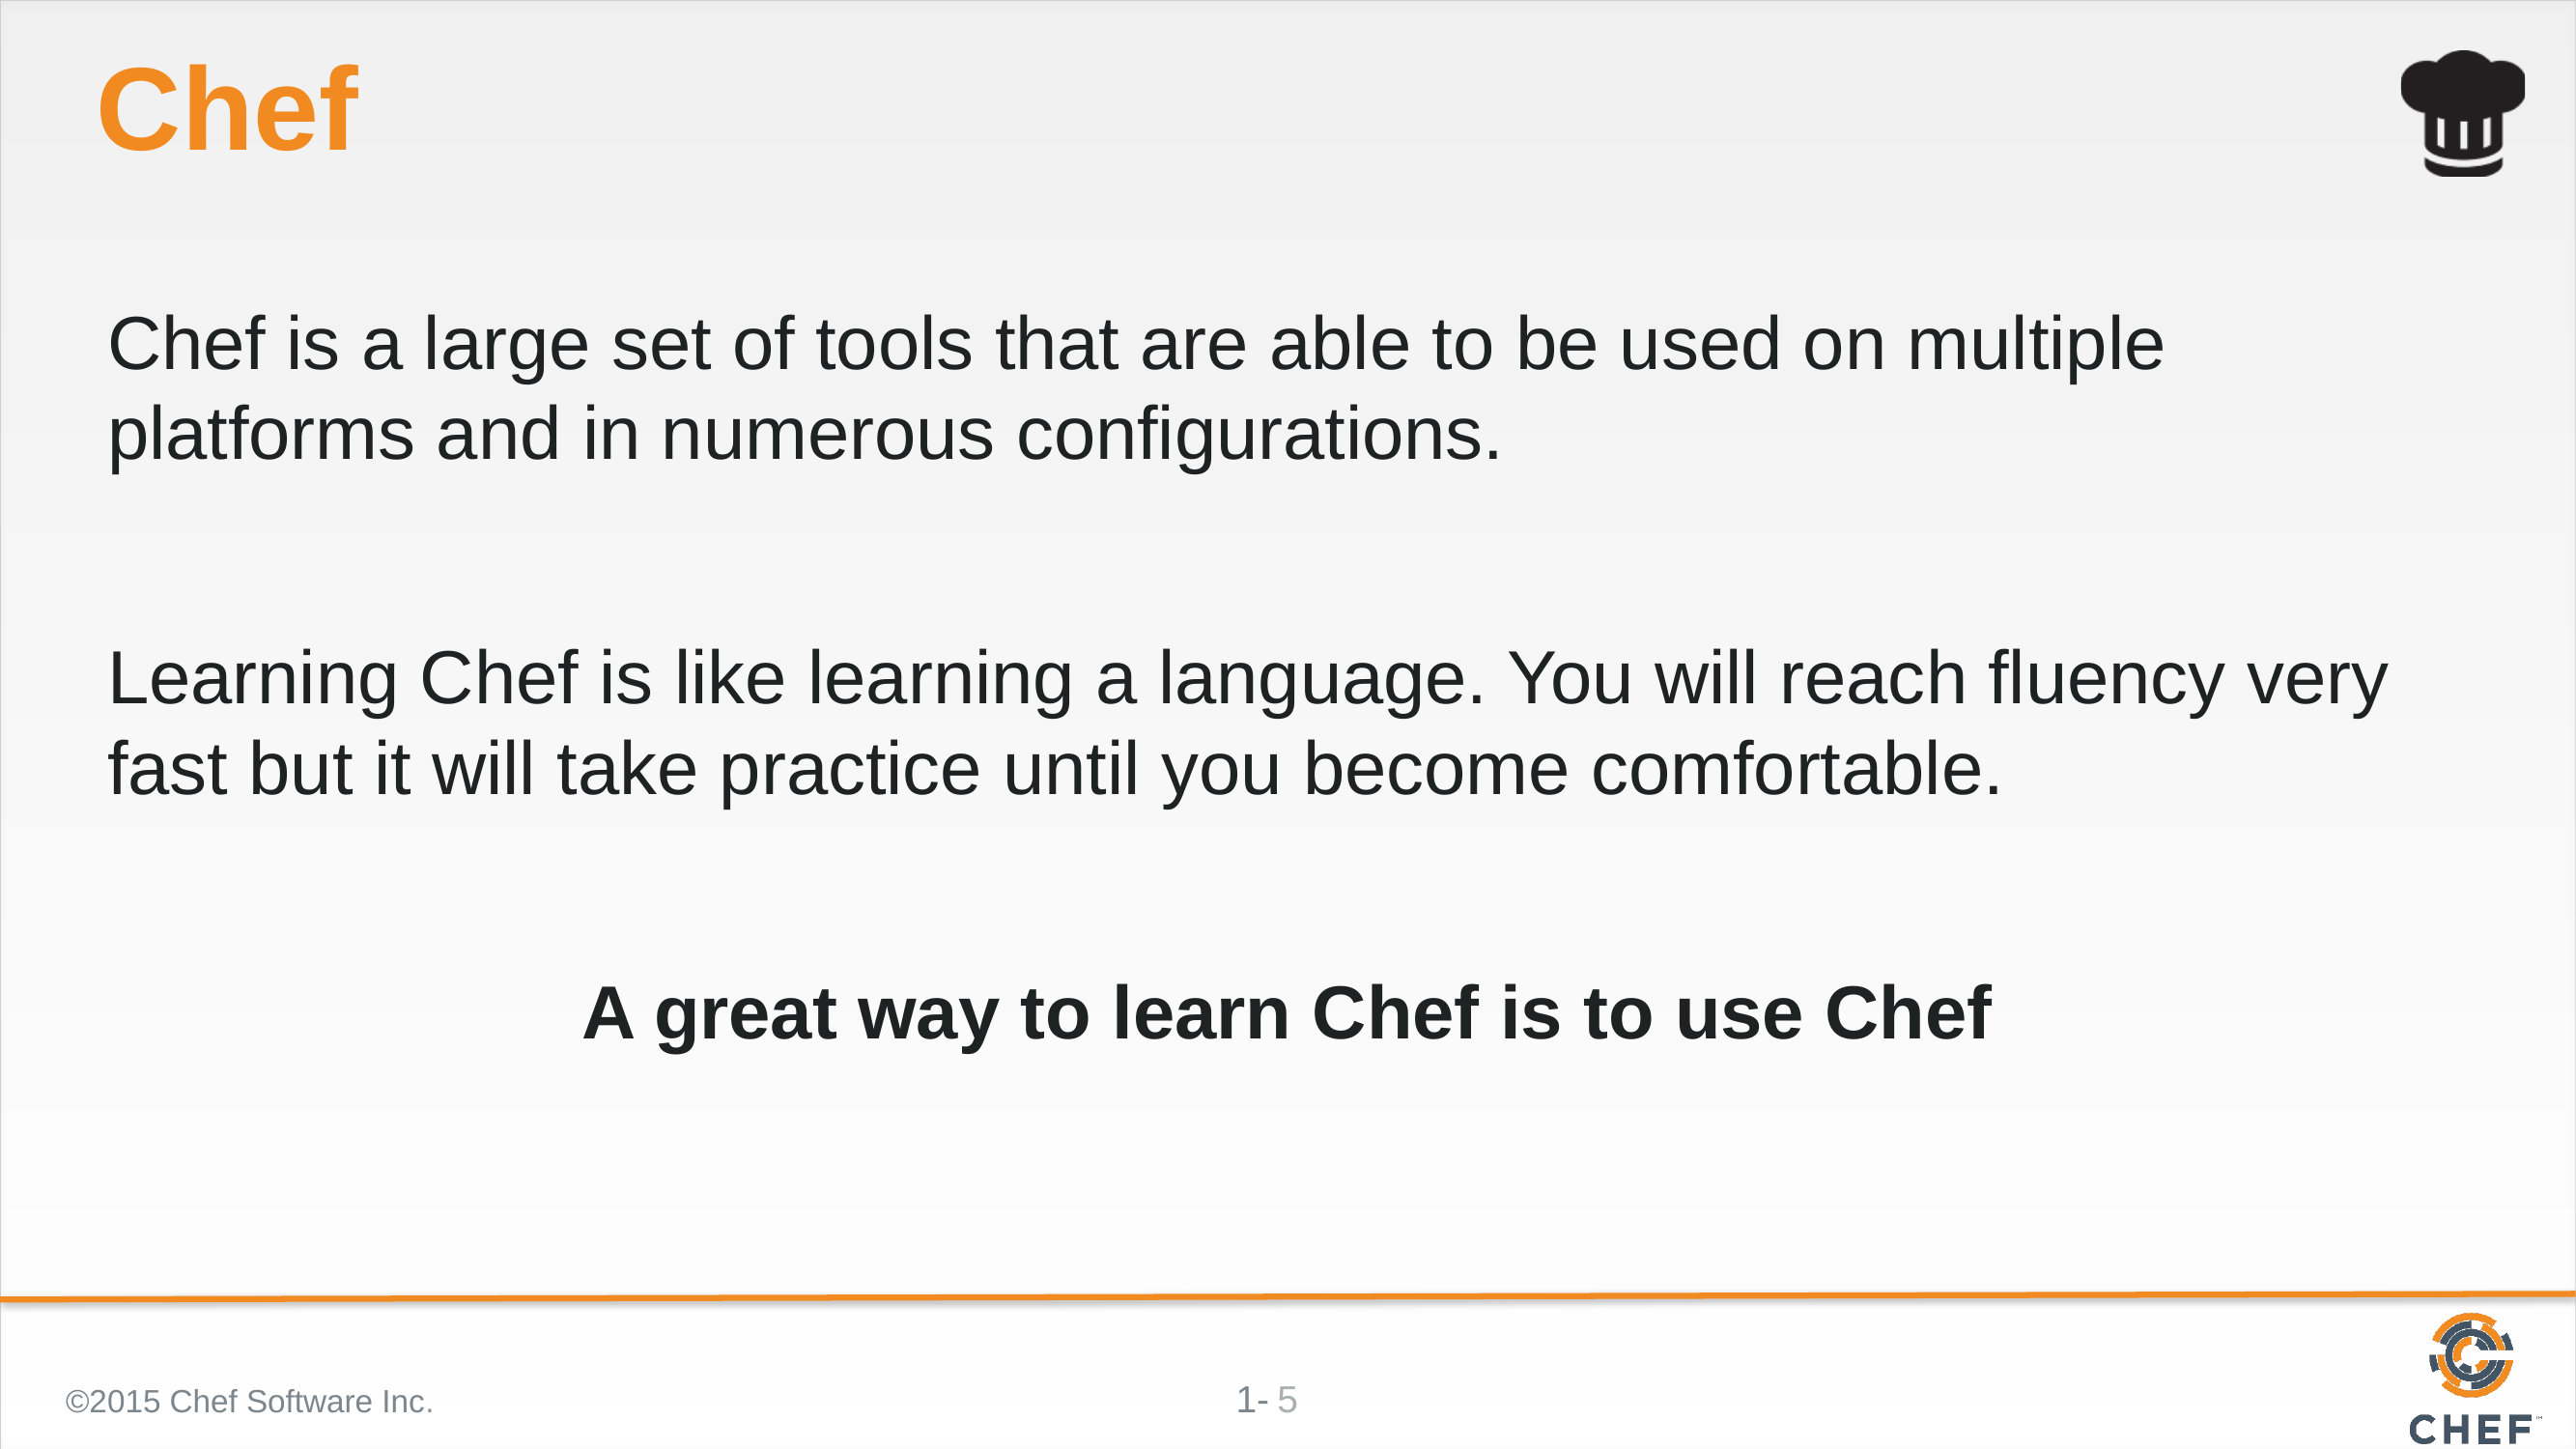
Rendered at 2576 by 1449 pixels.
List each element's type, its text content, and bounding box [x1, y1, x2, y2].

footer ©2015 Chef Software Inc. [51, 1359, 952, 1440]
slide_number 5 [998, 1359, 1578, 1437]
title Chef [96, 48, 2463, 180]
list Chef is a large set of tools that are able to be used on multiple platforms and in numerous configurations. Learning Chef is like learning a language. You will reach fluency very fast but it will take practice until you become comfortable. A great way to learn Chef is to use Chef [107, 294, 2469, 1142]
picture [2399, 1297, 2550, 1449]
